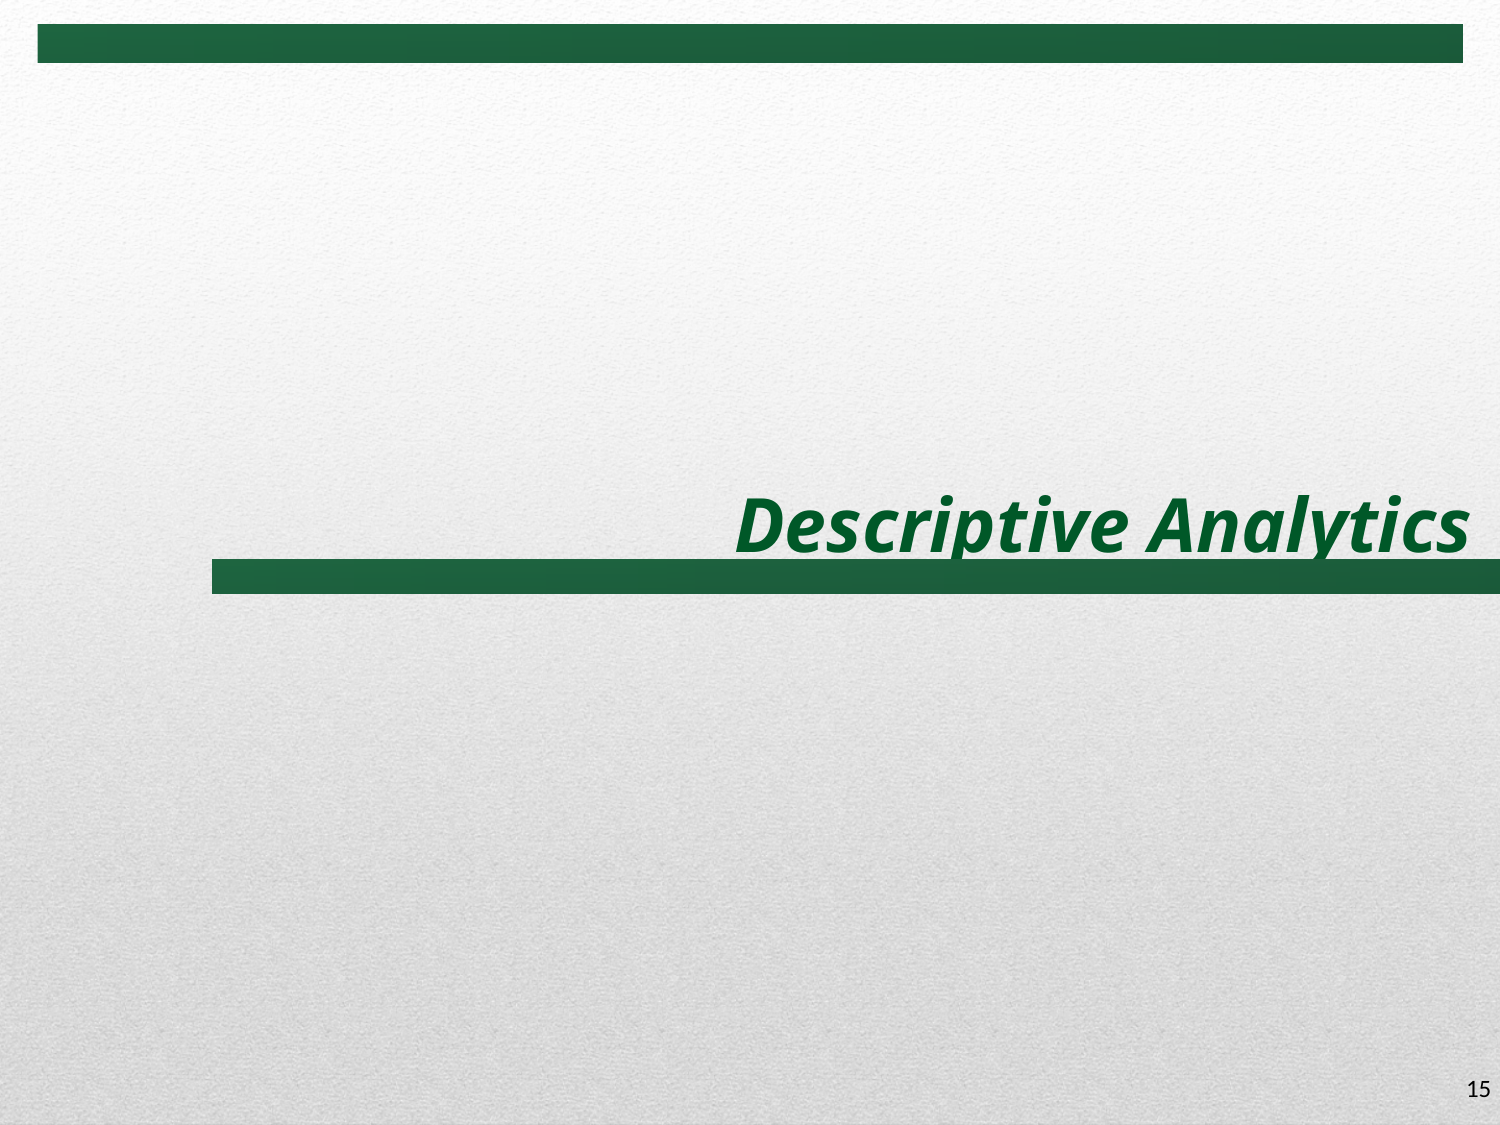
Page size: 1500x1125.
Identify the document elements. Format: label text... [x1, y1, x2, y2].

title Descriptive Analytics [150, 275, 1488, 575]
slide_number 15 [1381, 1065, 1500, 1125]
picture [37, 24, 1463, 63]
picture [211, 558, 1500, 595]
